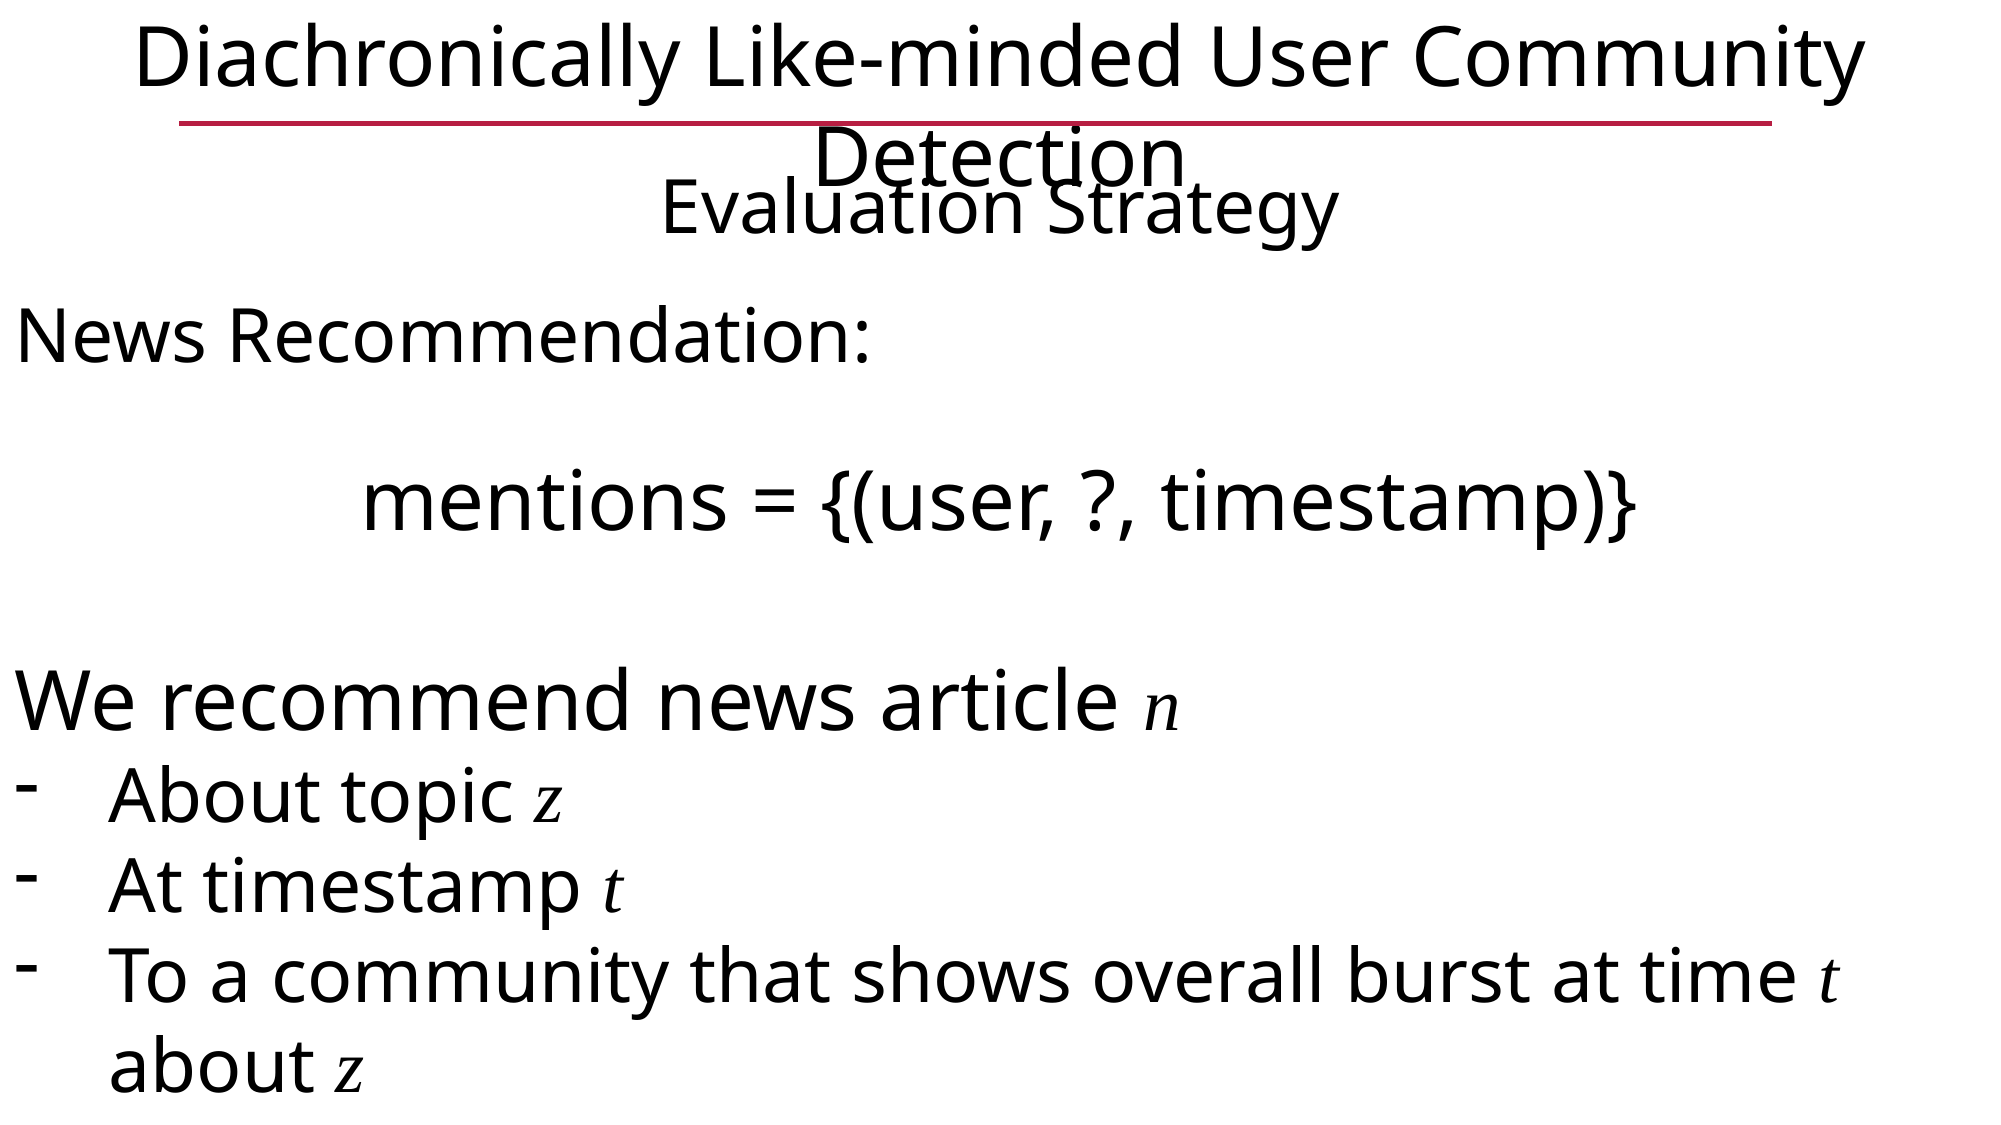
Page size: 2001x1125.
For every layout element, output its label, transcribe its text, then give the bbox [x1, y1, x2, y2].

text_box Diachronically Like-minded User Community Detection [0, 0, 2000, 211]
text_box News Recommendation: mentions = {(user, ?, timestamp)} We recommend news article n About topic z At timestamp t To a community that shows overall burst at time t about z [0, 279, 2000, 1125]
title Evaluation Strategy [0, 211, 2000, 279]
